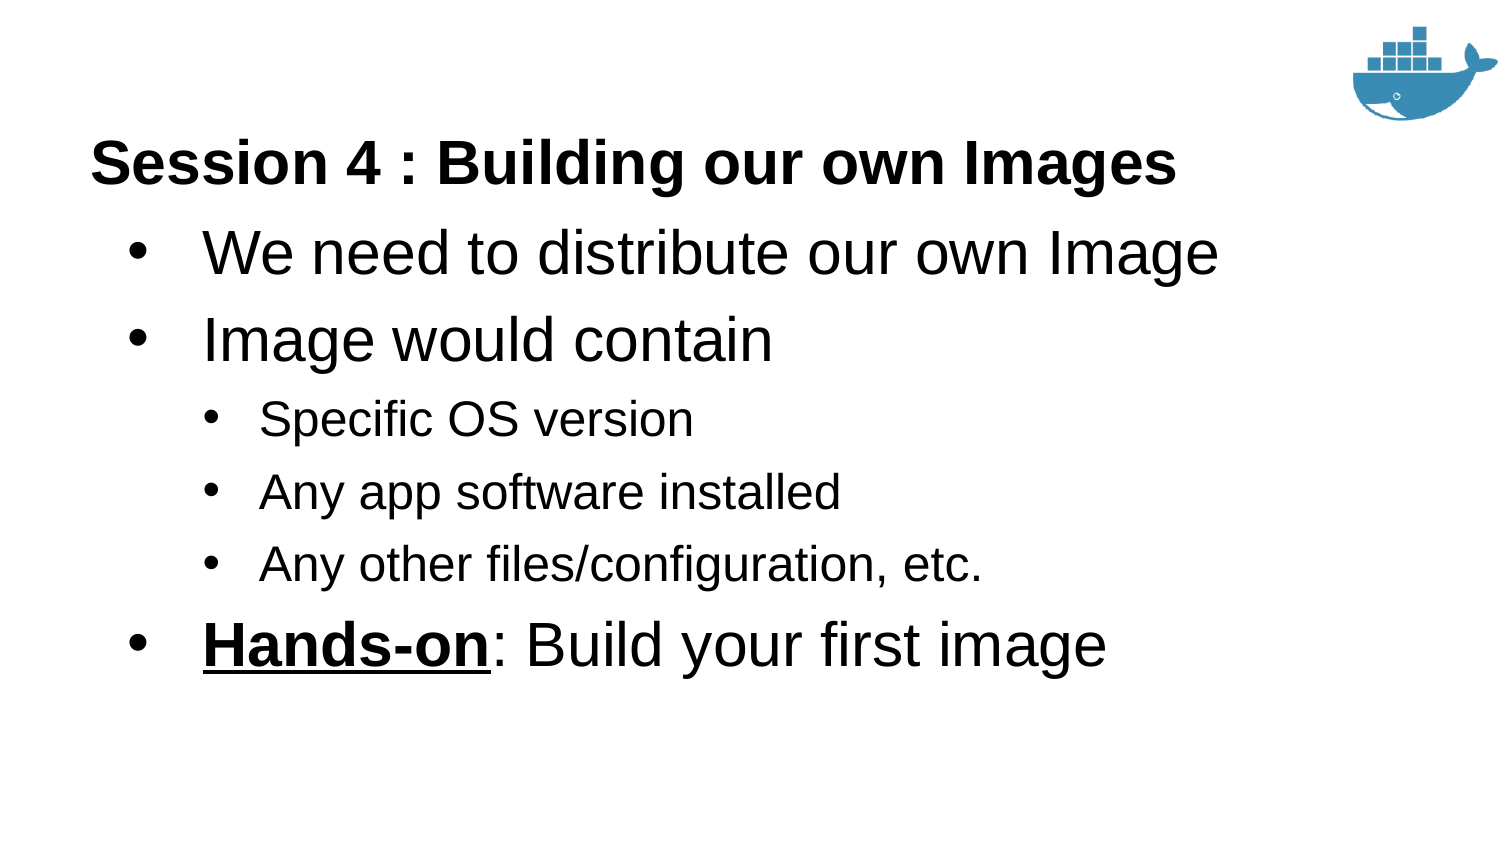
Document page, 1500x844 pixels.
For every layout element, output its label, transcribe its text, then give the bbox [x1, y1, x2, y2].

list We need to distribute our own Image Image would contain Specific OS version Any app software installed Any other files/configuration, etc. Hands-on: Build your first image [75, 196, 1425, 808]
picture [1351, 0, 1500, 149]
title Session 4 : Building our own Images [75, 71, 1425, 196]
